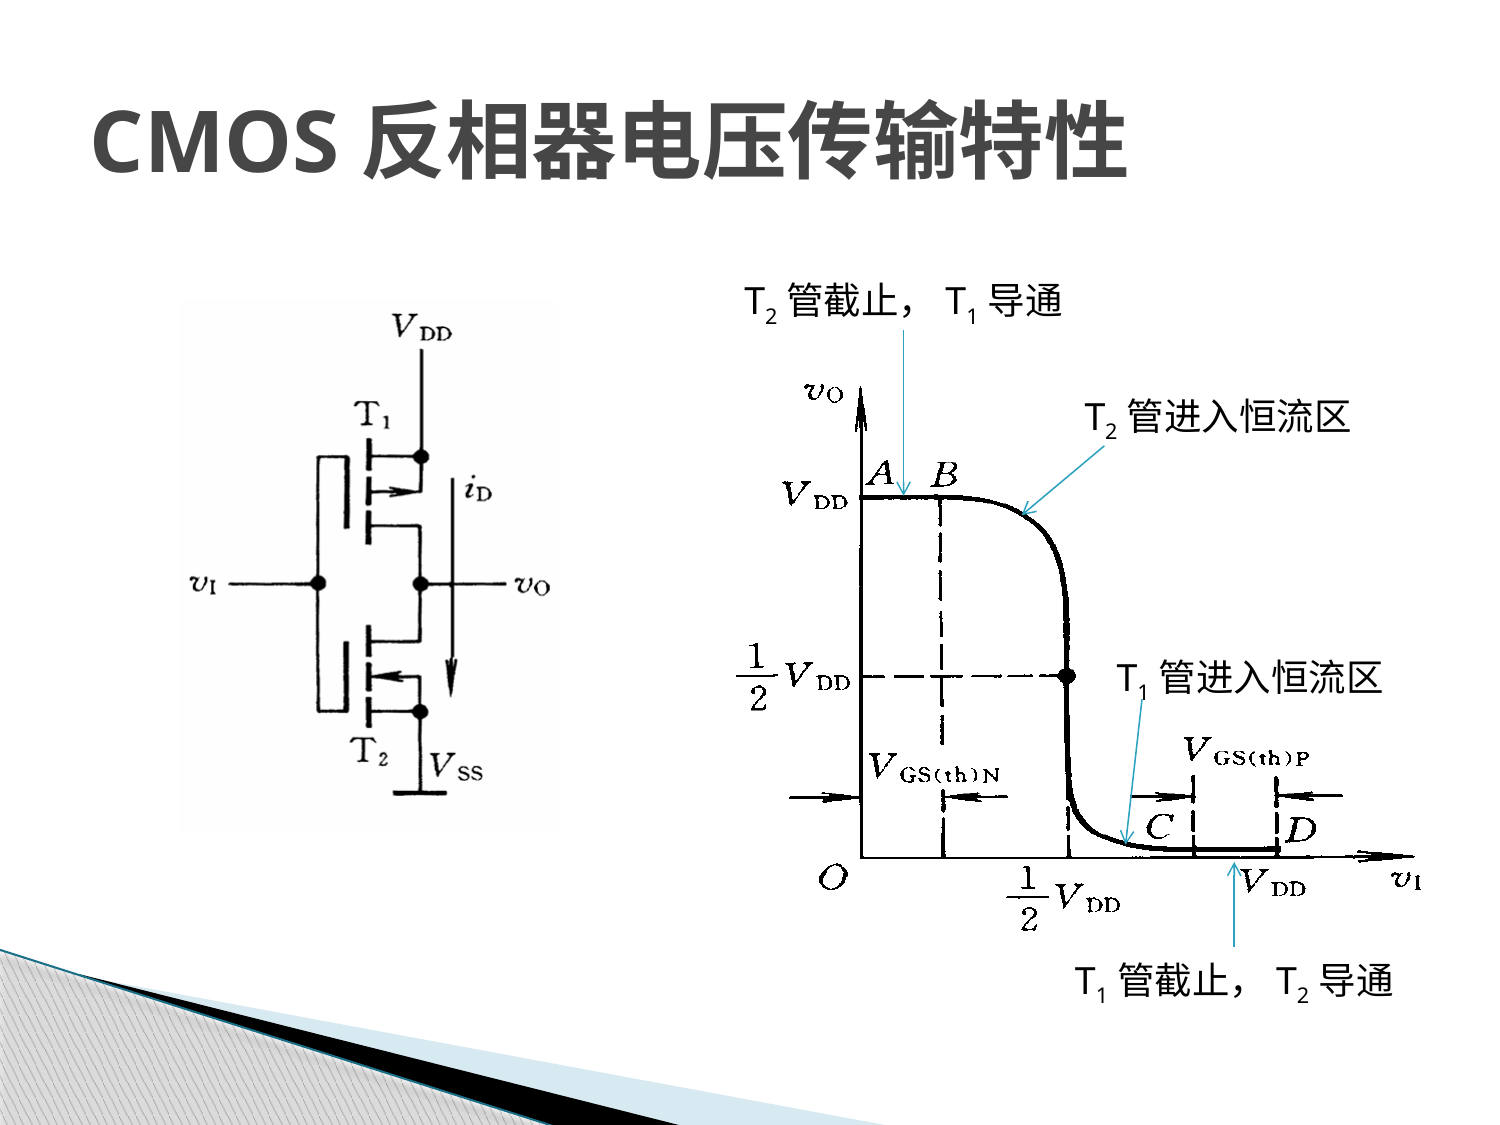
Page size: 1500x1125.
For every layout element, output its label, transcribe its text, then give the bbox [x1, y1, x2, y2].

picture [178, 299, 558, 833]
title CMOS反相器电压传输特性 [75, 45, 1425, 233]
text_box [714, 269, 1450, 1011]
